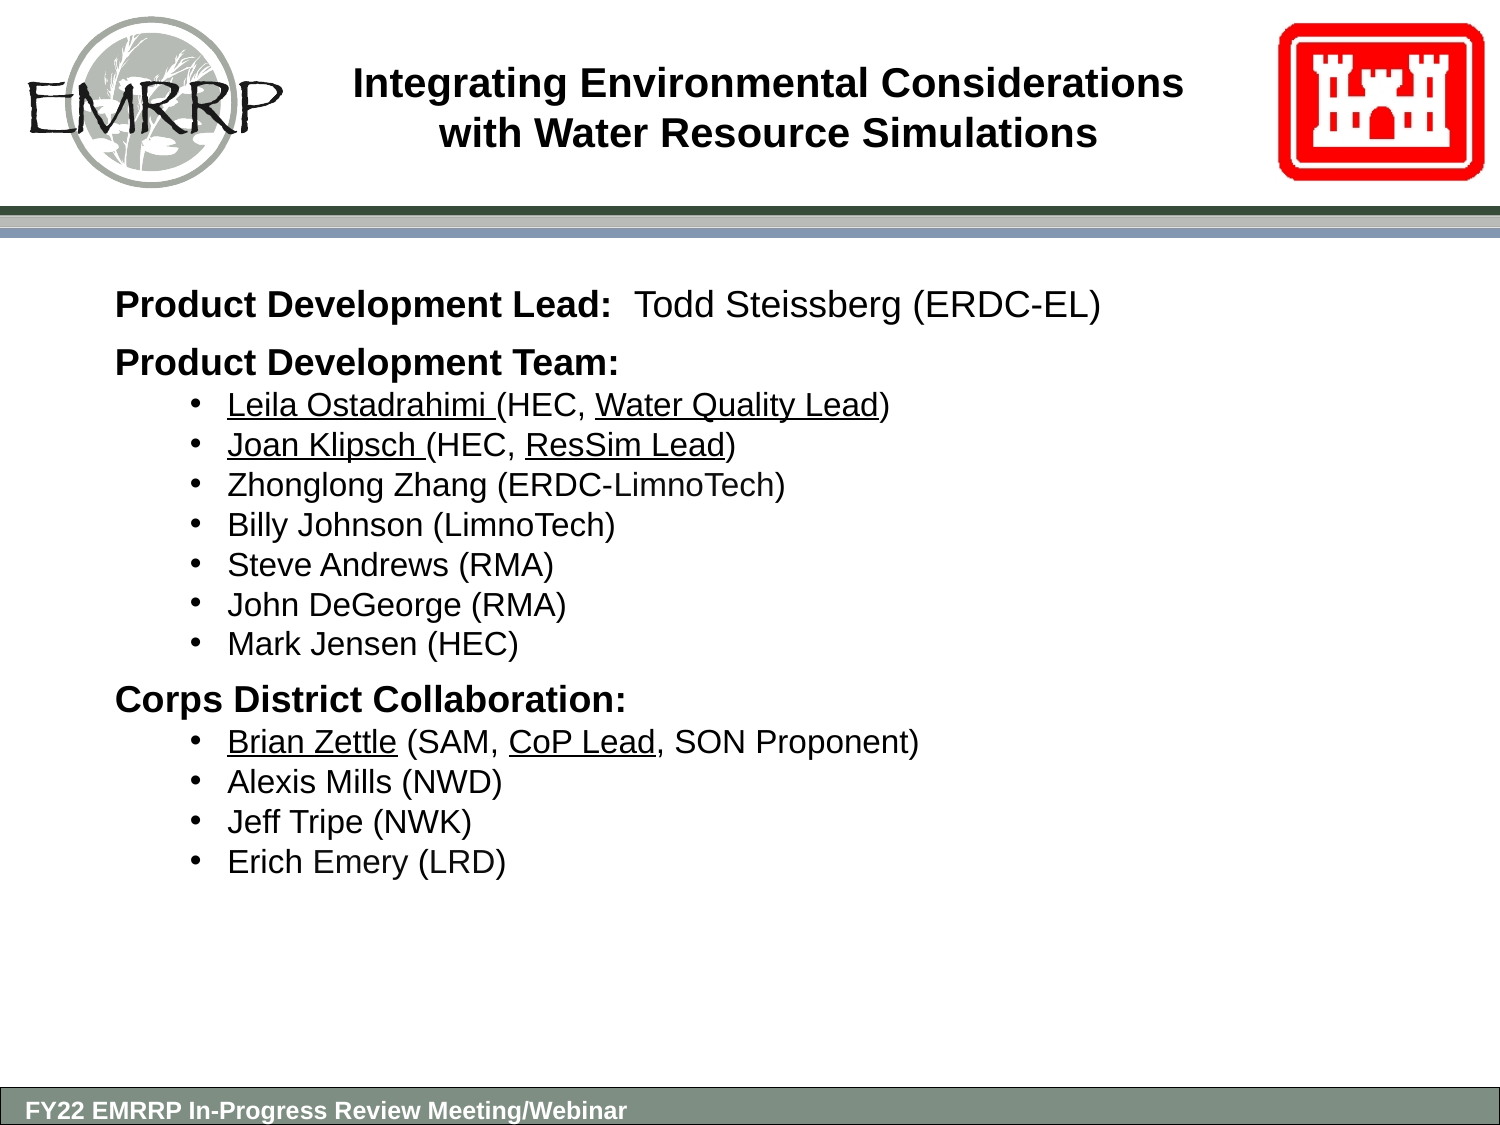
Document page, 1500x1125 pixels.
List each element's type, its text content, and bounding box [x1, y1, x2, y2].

picture [24, 12, 285, 191]
text_box Integrating Environmental Considerations with Water Resource Simulations [287, 11, 1250, 200]
text_box Product Development Lead: Todd Steissberg (ERDC-EL) Product Development Team: Leila Ostadrahimi (HEC, Water Quality Lead) Joan Klipsch (HEC, ResSim Lead) Zhonglong Zhang (ERDC-LimnoTech) Billy Johnson (LimnoTech) Steve Andrews (RMA) John DeGeorge (RMA) Mark Jensen (HEC) Corps District Collaboration: Brian Zettle (SAM, CoP Lead, SON Proponent) Alexis Mills (NWD) Jeff Tripe (NWK) Erich Emery (LRD) [99, 273, 1413, 888]
picture [0, 206, 1500, 238]
picture [1275, 21, 1488, 183]
